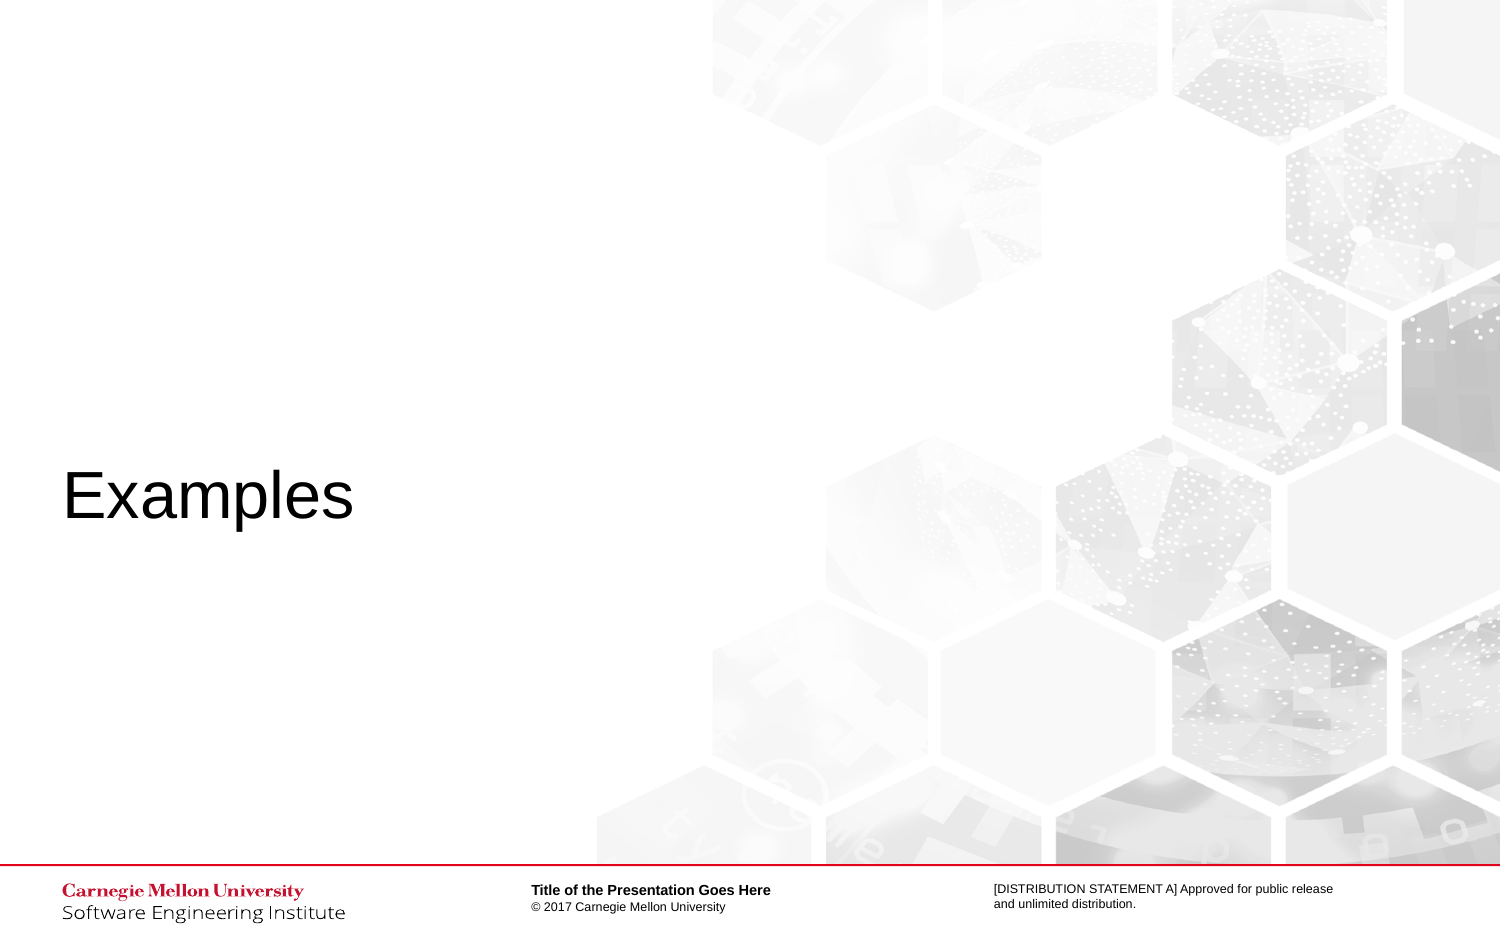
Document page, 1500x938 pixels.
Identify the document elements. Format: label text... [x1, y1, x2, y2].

picture [0, 0, 1500, 864]
list Examples [62, 451, 969, 516]
